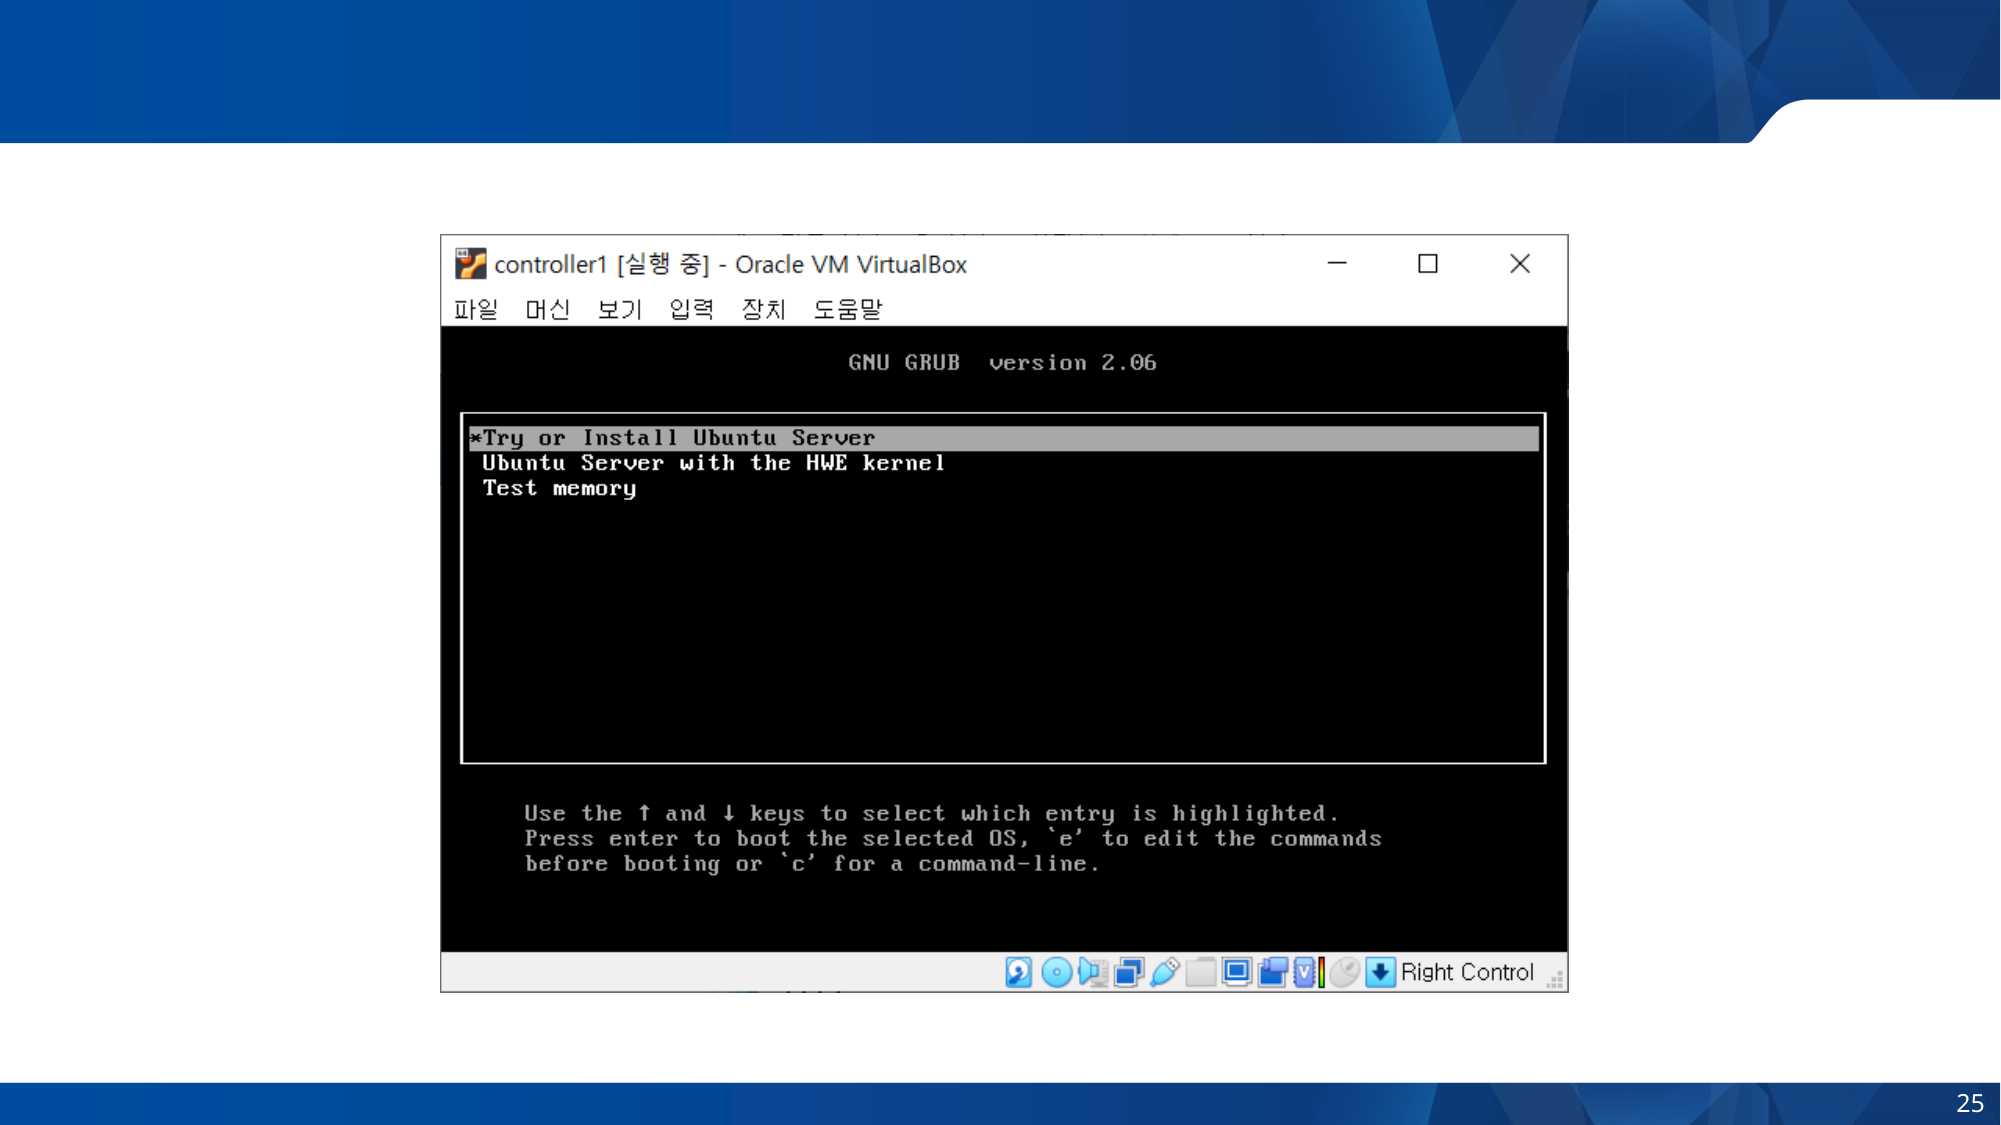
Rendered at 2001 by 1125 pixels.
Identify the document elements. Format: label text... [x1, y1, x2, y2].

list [440, 234, 1569, 993]
slide_number 25 [1787, 1084, 2000, 1125]
picture [0, 0, 2001, 1125]
